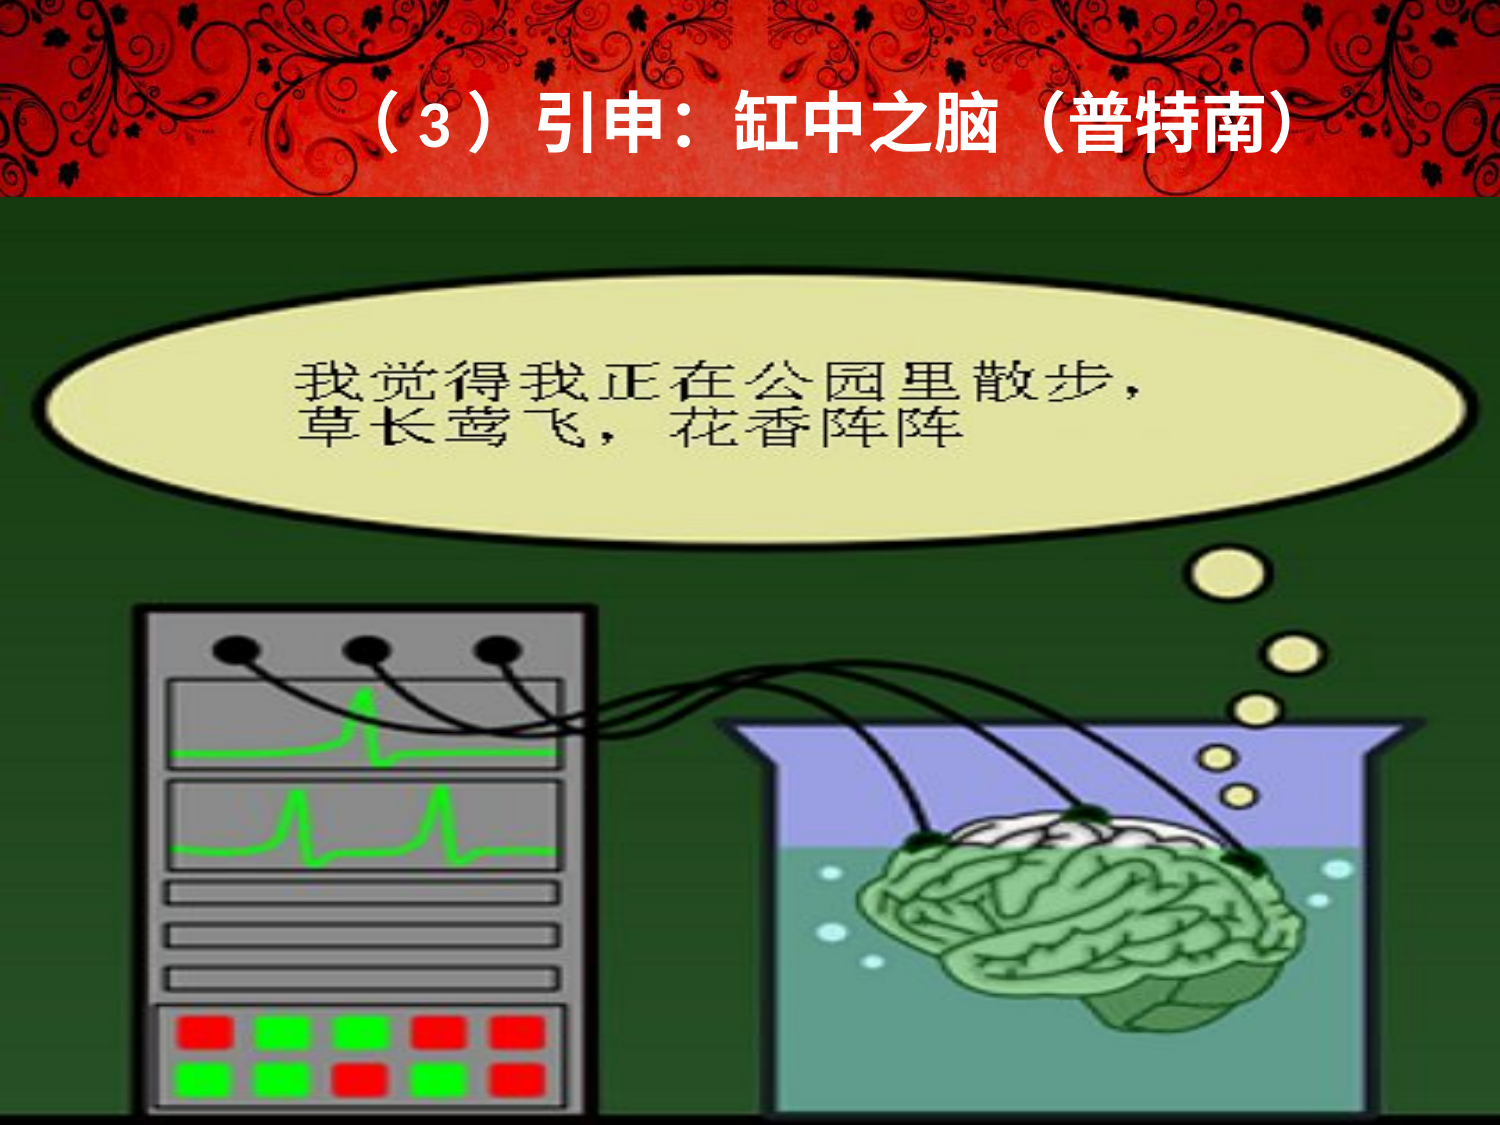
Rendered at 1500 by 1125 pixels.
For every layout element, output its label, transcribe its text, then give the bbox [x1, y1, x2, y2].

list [0, 197, 1500, 1125]
picture [0, 0, 1500, 197]
title （3）引申：缸中之脑（普特南） [74, 44, 1426, 197]
